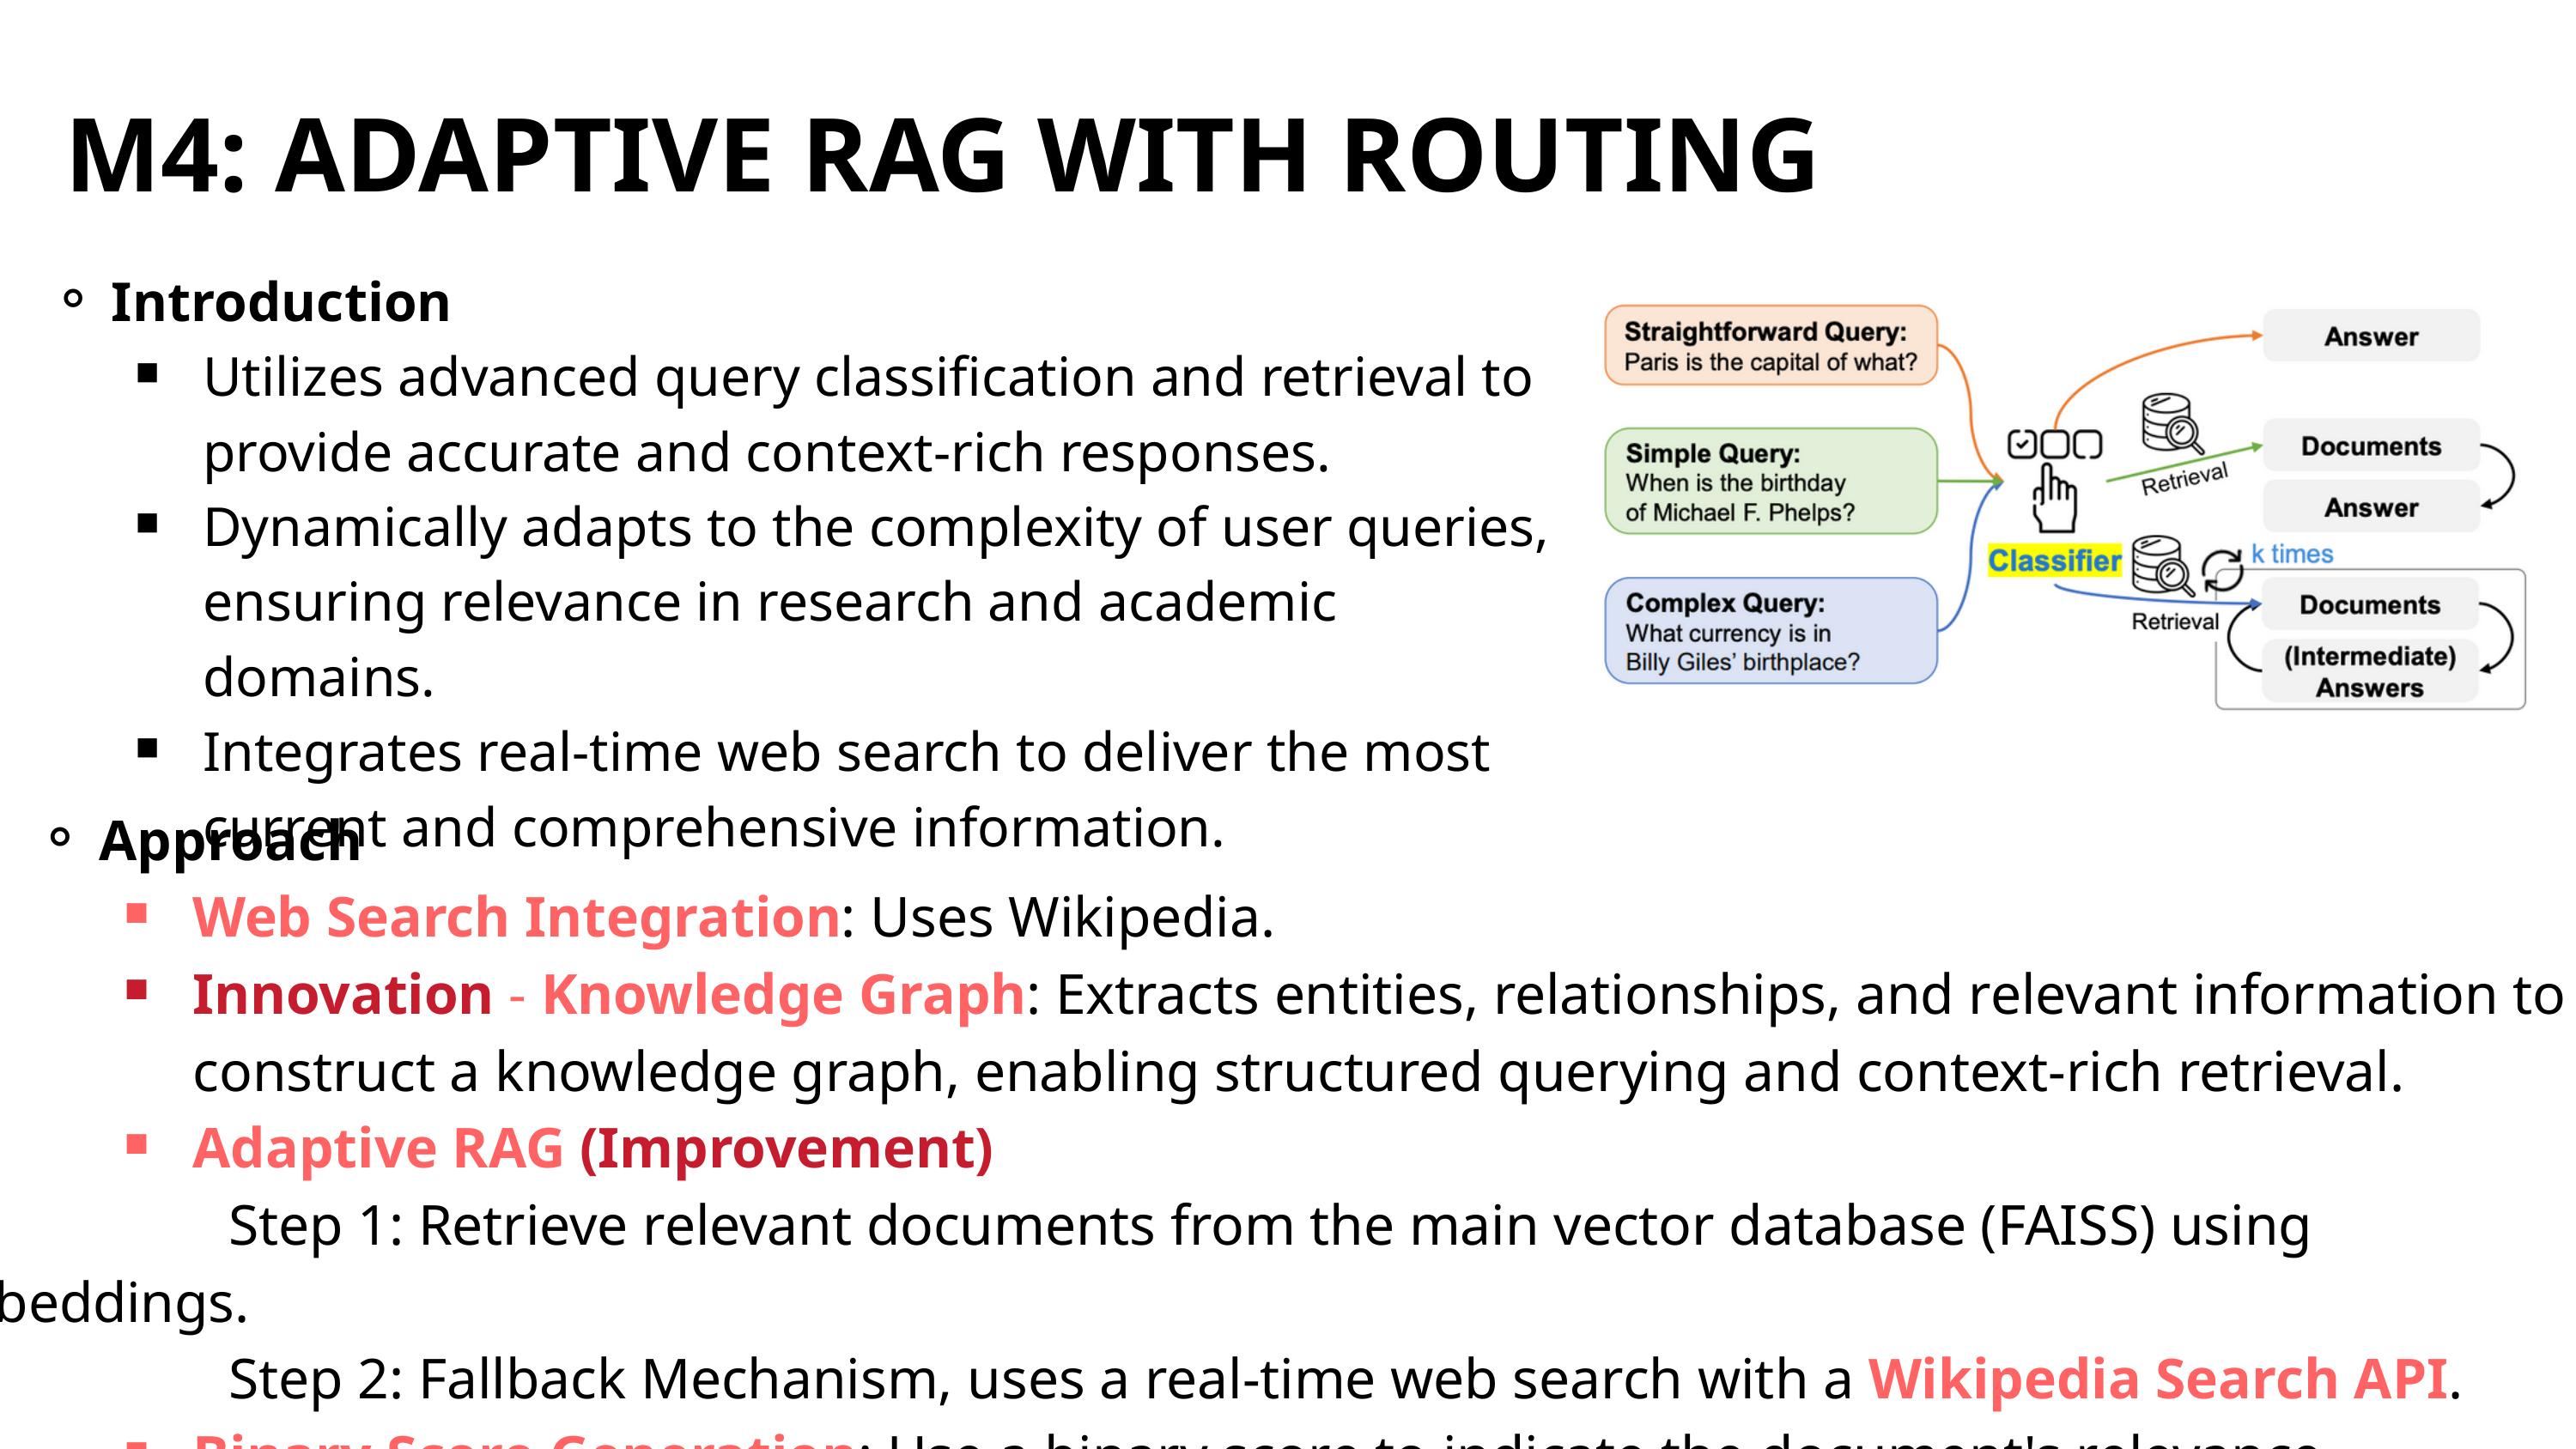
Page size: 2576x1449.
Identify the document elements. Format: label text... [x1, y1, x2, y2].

text_box Introduction Utilizes advanced query classification and retrieval to provide accurate and context-rich responses. Dynamically adapts to the complexity of user queries, ensuring relevance in research and academic domains. Integrates real-time web search to deliver the most current and comprehensive information. [0, 257, 1586, 1008]
text_box Approach Web Search Integration: Uses Wikipedia. Innovation - Knowledge Graph: Extracts entities, relationships, and relevant information to construct a knowledge graph, enabling structured querying and context-rich retrieval. Adaptive RAG (Improvement) Step 1: Retrieve relevant documents from the main vector database (FAISS) using embeddings. Step 2: Fallback Mechanism, uses a real-time web search with a Wikipedia Search API. Binary Score Generation: Use a binary score to indicate the document's relevance. [0, 794, 2576, 1449]
text_box M4: ADAPTIVE RAG WITH ROUTING [64, 69, 2432, 212]
text_box [1586, 288, 2547, 724]
